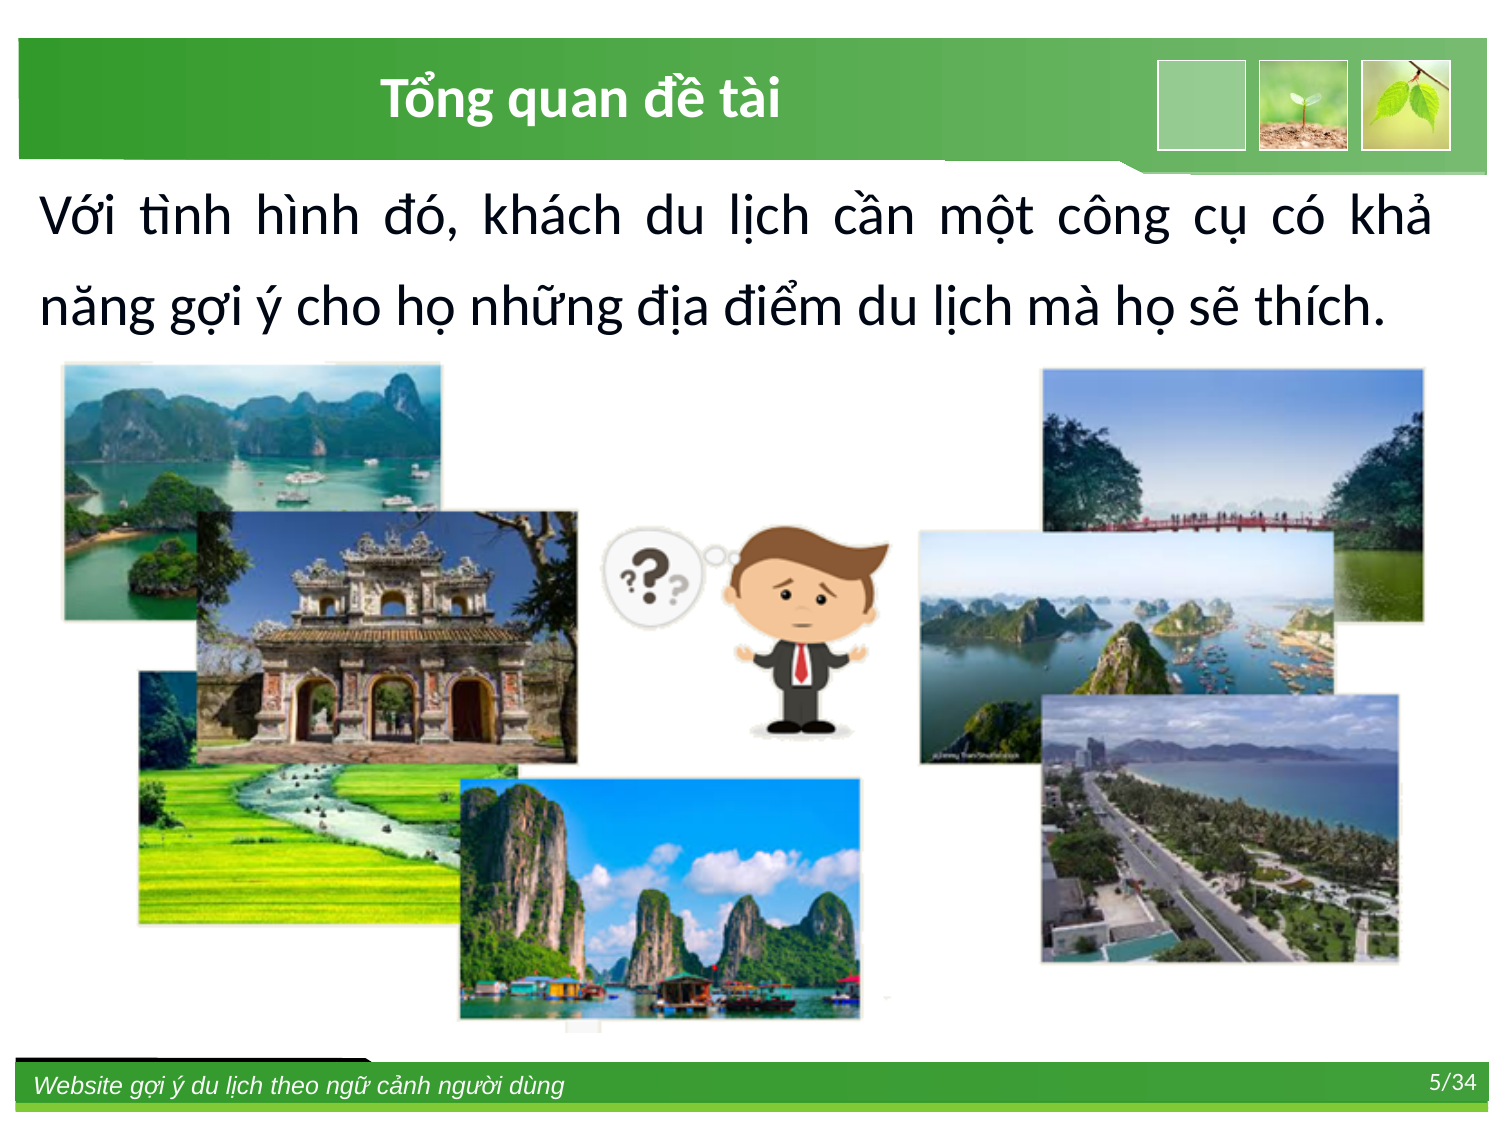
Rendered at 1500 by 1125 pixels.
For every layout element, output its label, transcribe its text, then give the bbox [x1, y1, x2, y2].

picture [1363, 61, 1449, 148]
title Với tình hình đó, khách du lịch cần một công cụ có khả năng gợi ý cho họ những địa điểm du lịch mà họ sẽ thích. [24, 148, 1450, 453]
text_box Tổng quan đề tài [24, 37, 1138, 148]
picture [1260, 61, 1347, 148]
picture [43, 349, 1432, 1034]
picture [15, 1062, 1489, 1101]
